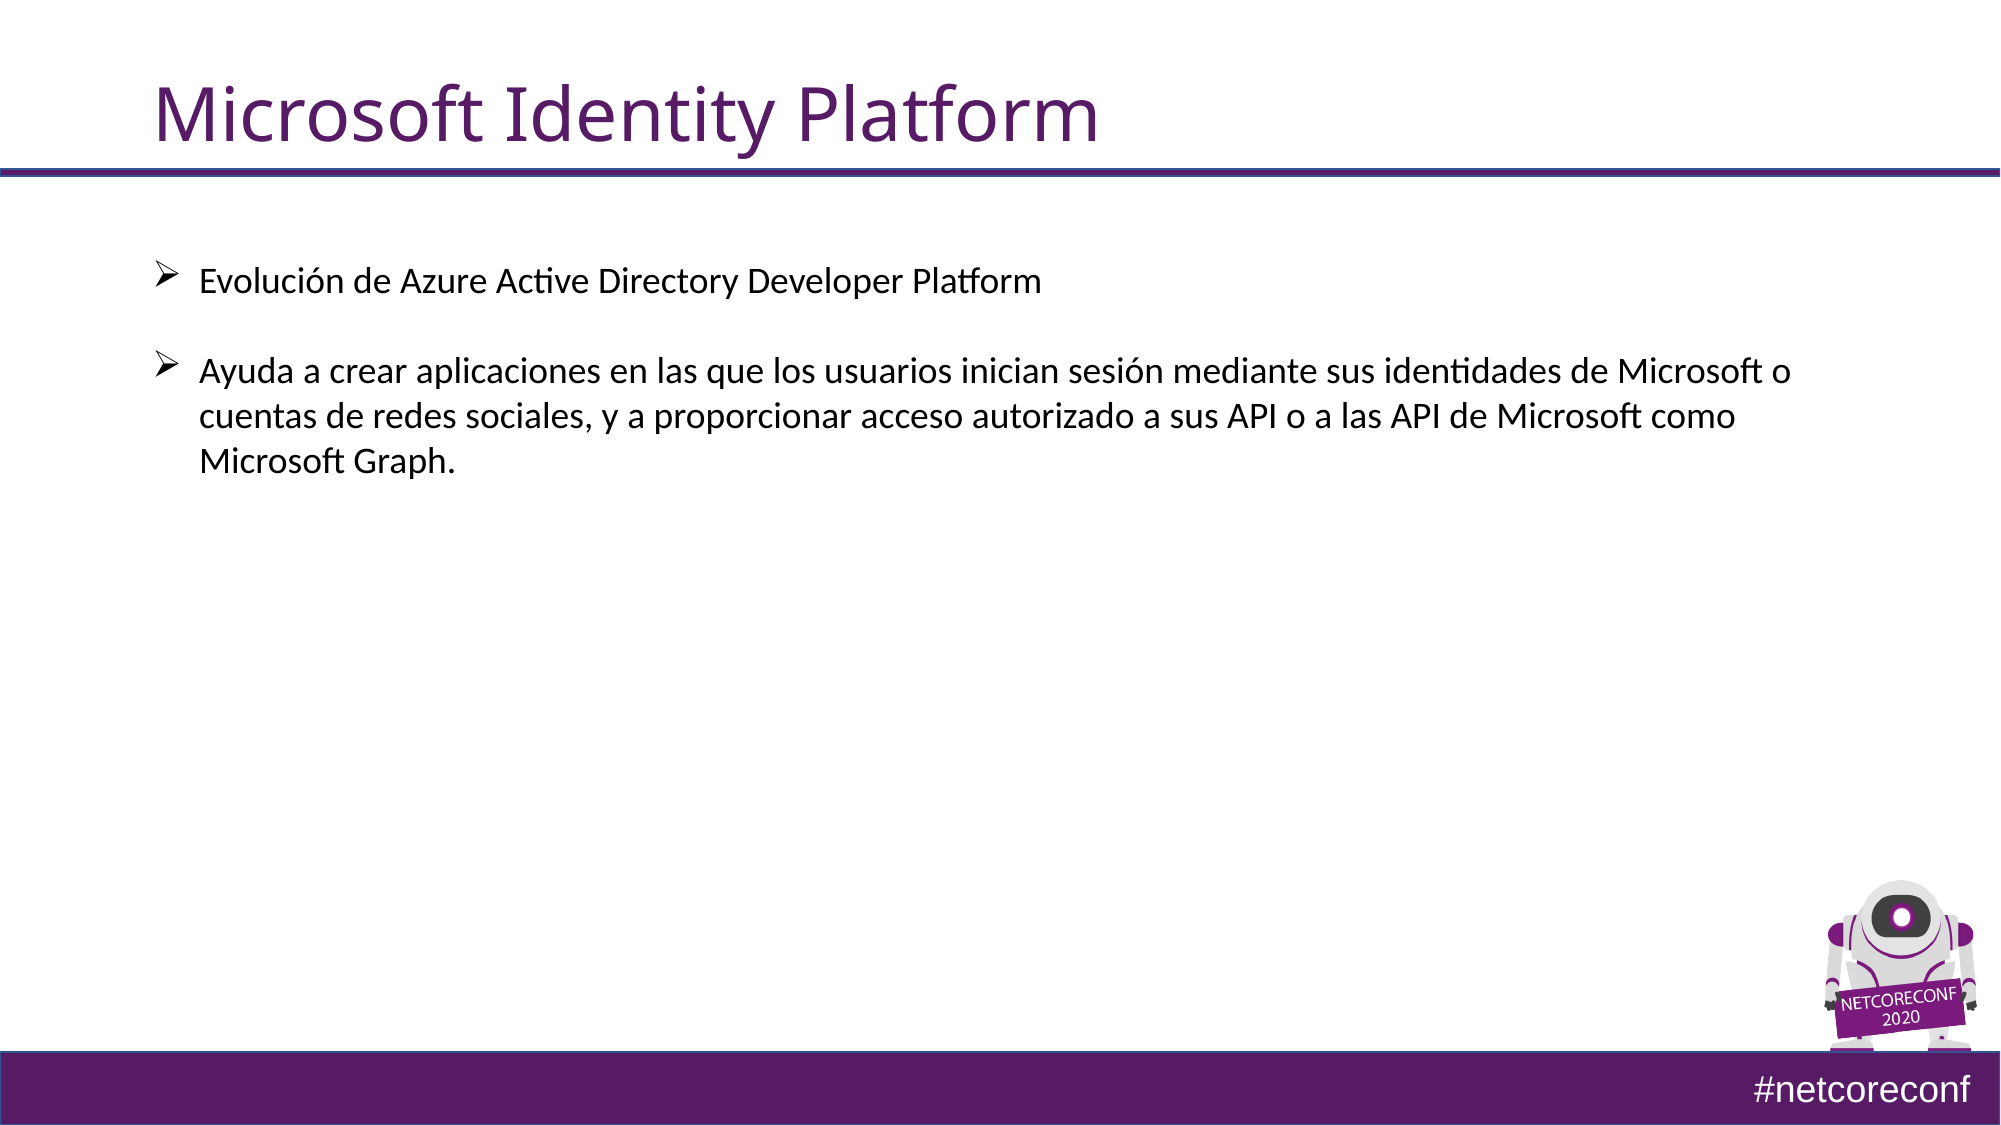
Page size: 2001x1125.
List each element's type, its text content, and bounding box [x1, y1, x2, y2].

text_box Evolución de Azure Active Directory Developer Platform Ayuda a crear aplicaciones en las que los usuarios inician sesión mediante sus identidades de Microsoft o cuentas de redes sociales, y a proporcionar acceso autorizado a sus API o a las API de Microsoft como Microsoft Graph. [137, 249, 1891, 489]
picture [1824, 880, 1977, 1051]
title Microsoft Identity Platform [137, 20, 1863, 213]
